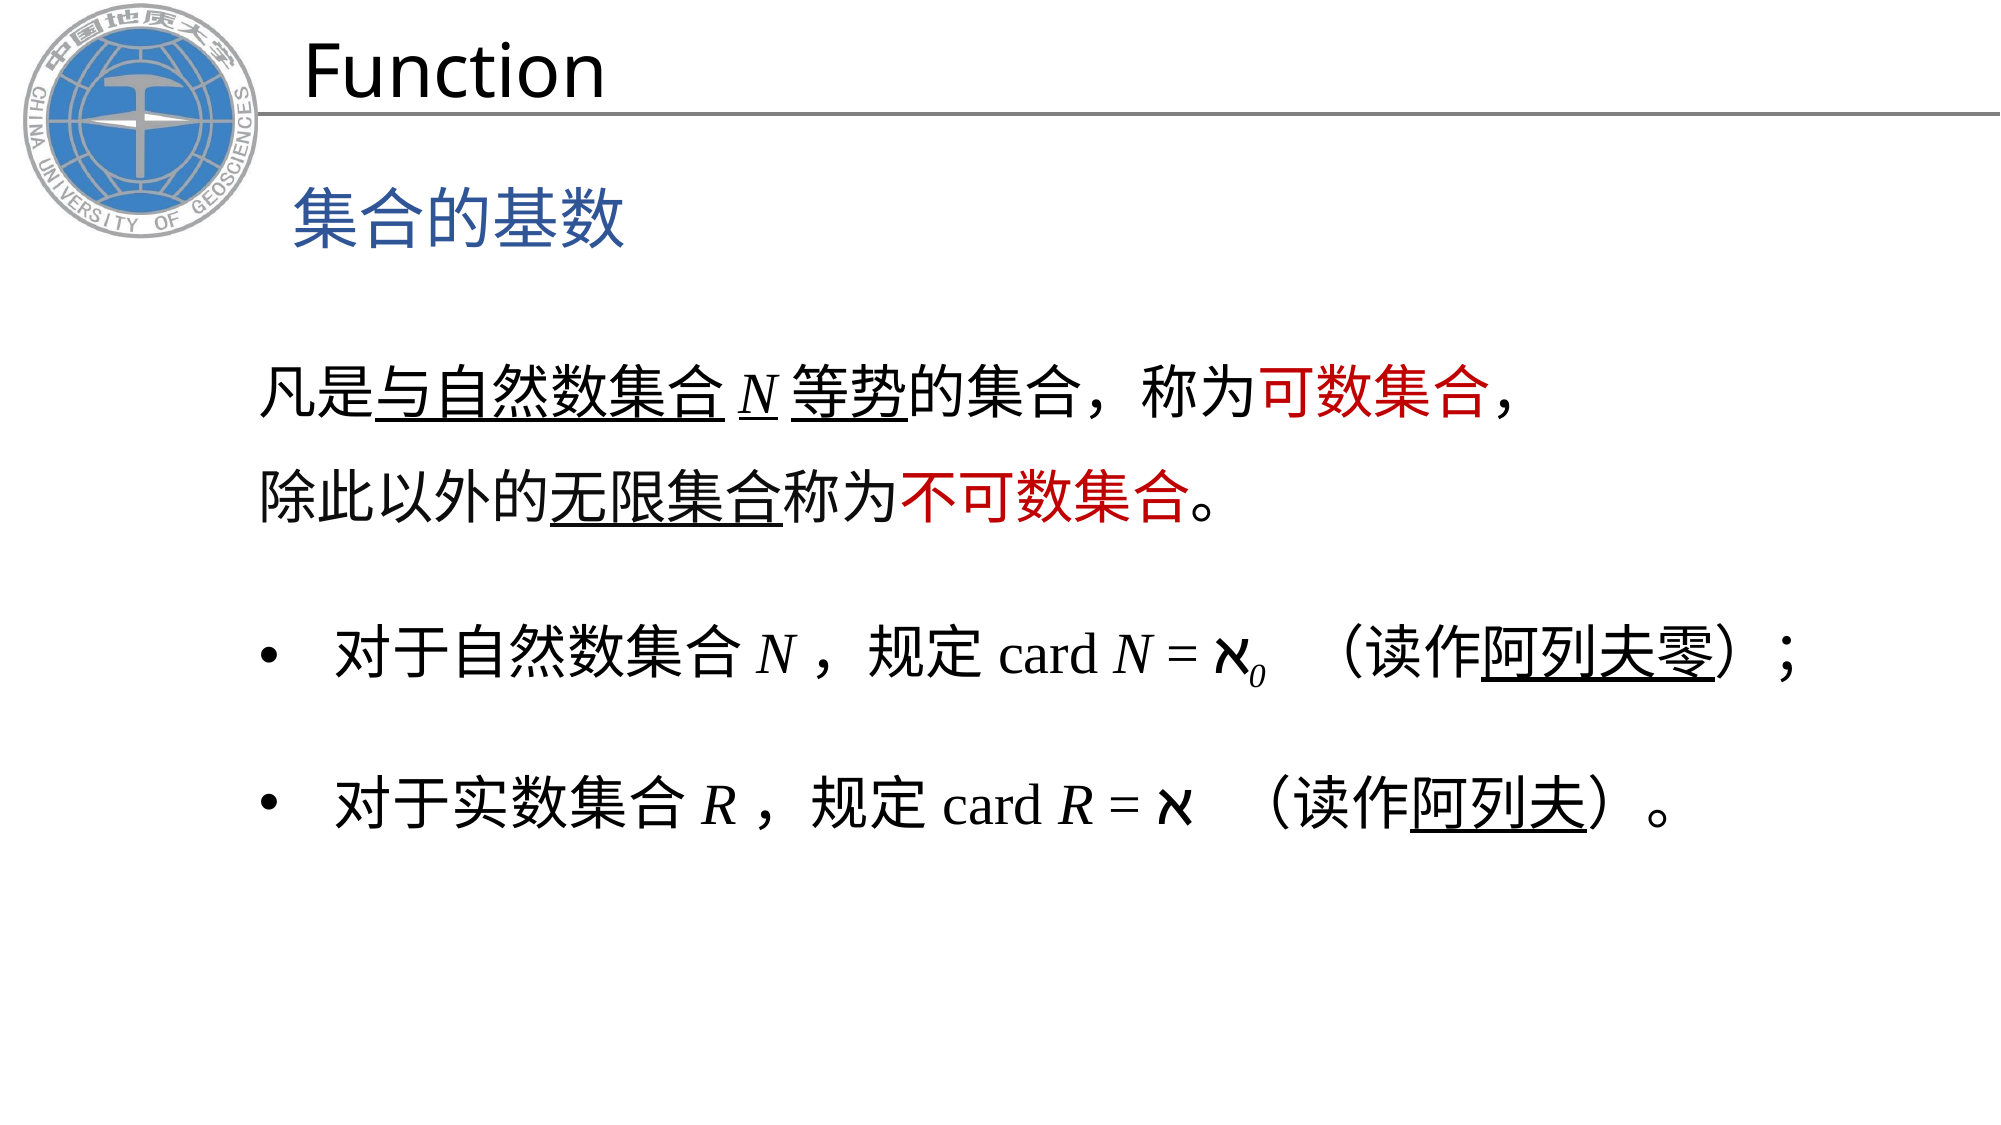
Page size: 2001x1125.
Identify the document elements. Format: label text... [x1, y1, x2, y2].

text_box 凡是与自然数集合N等势的集合，称为可数集合，除此以外的无限集合称为不可数集合。 [243, 313, 1550, 538]
picture [21, 3, 258, 239]
text_box Function [287, 15, 1233, 120]
text_box 集合的基数 [277, 169, 897, 264]
text_box 对于实数集合R，规定card R = ℵ （读作阿列夫）。 [243, 758, 1661, 844]
text_box 对于自然数集合N，规定card N = ℵ0 （读作阿列夫零）； [244, 607, 1788, 702]
